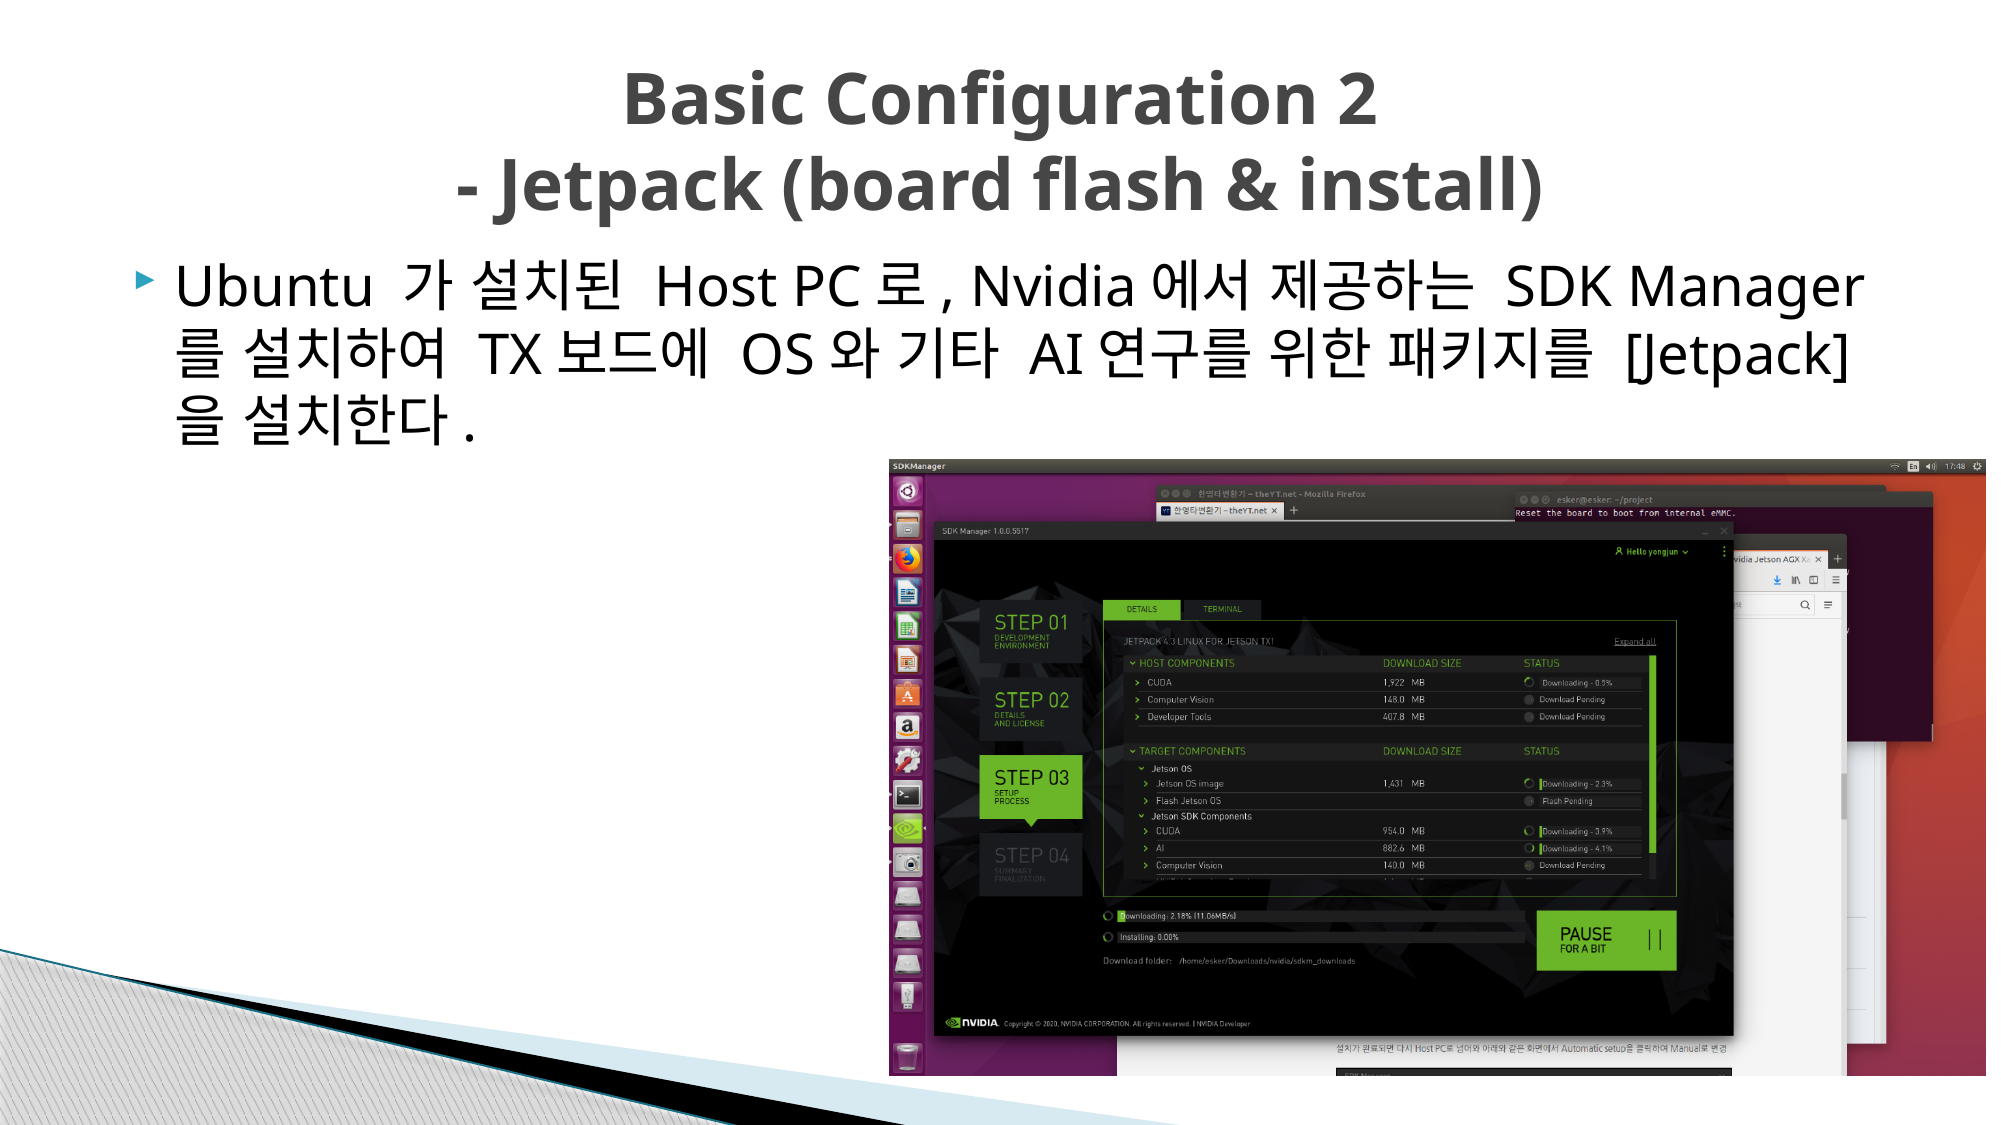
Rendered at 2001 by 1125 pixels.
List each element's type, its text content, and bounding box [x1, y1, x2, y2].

list Ubuntu 가 설치된 Host PC로, Nvidia에서 제공하는 SDK Manager를 설치하여 TX보드에 OS와 기타 AI연구를 위한 패키지를 [Jetpack]을 설치한다. [99, 243, 1900, 986]
picture [889, 458, 1986, 1076]
title Basic Configuration 2 - Jetpack (board flash & install) [99, 45, 1900, 233]
